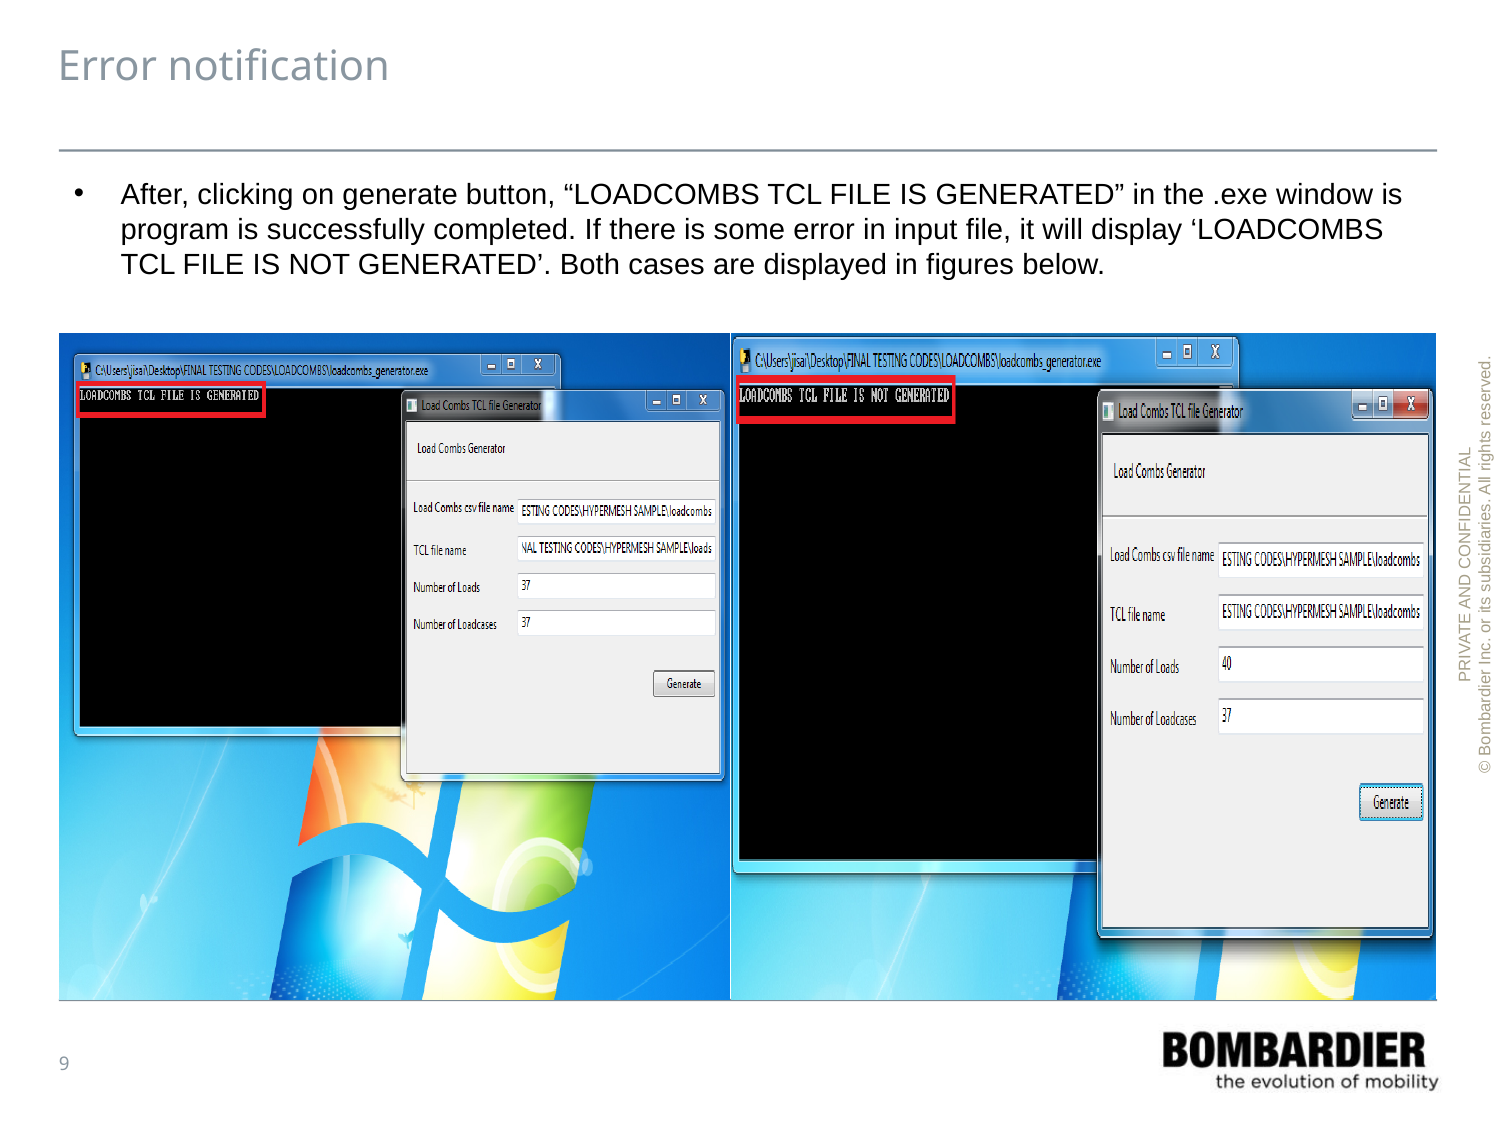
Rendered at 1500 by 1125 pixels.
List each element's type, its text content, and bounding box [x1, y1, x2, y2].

title Error notification [57, 30, 1436, 149]
text_box After, clicking on generate button, “LOADCOMBS TCL FILE IS GENERATED” in the .exe window is program is successfully completed. If there is some error in input file, it will display ‘LOADCOMBS TCL FILE IS NOT GENERATED’. Both cases are displayed in figures below. [59, 167, 1436, 288]
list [58, 333, 729, 1001]
slide_number 9 [59, 1035, 113, 1094]
picture [1117, 994, 1126, 1001]
picture [731, 333, 1500, 1122]
